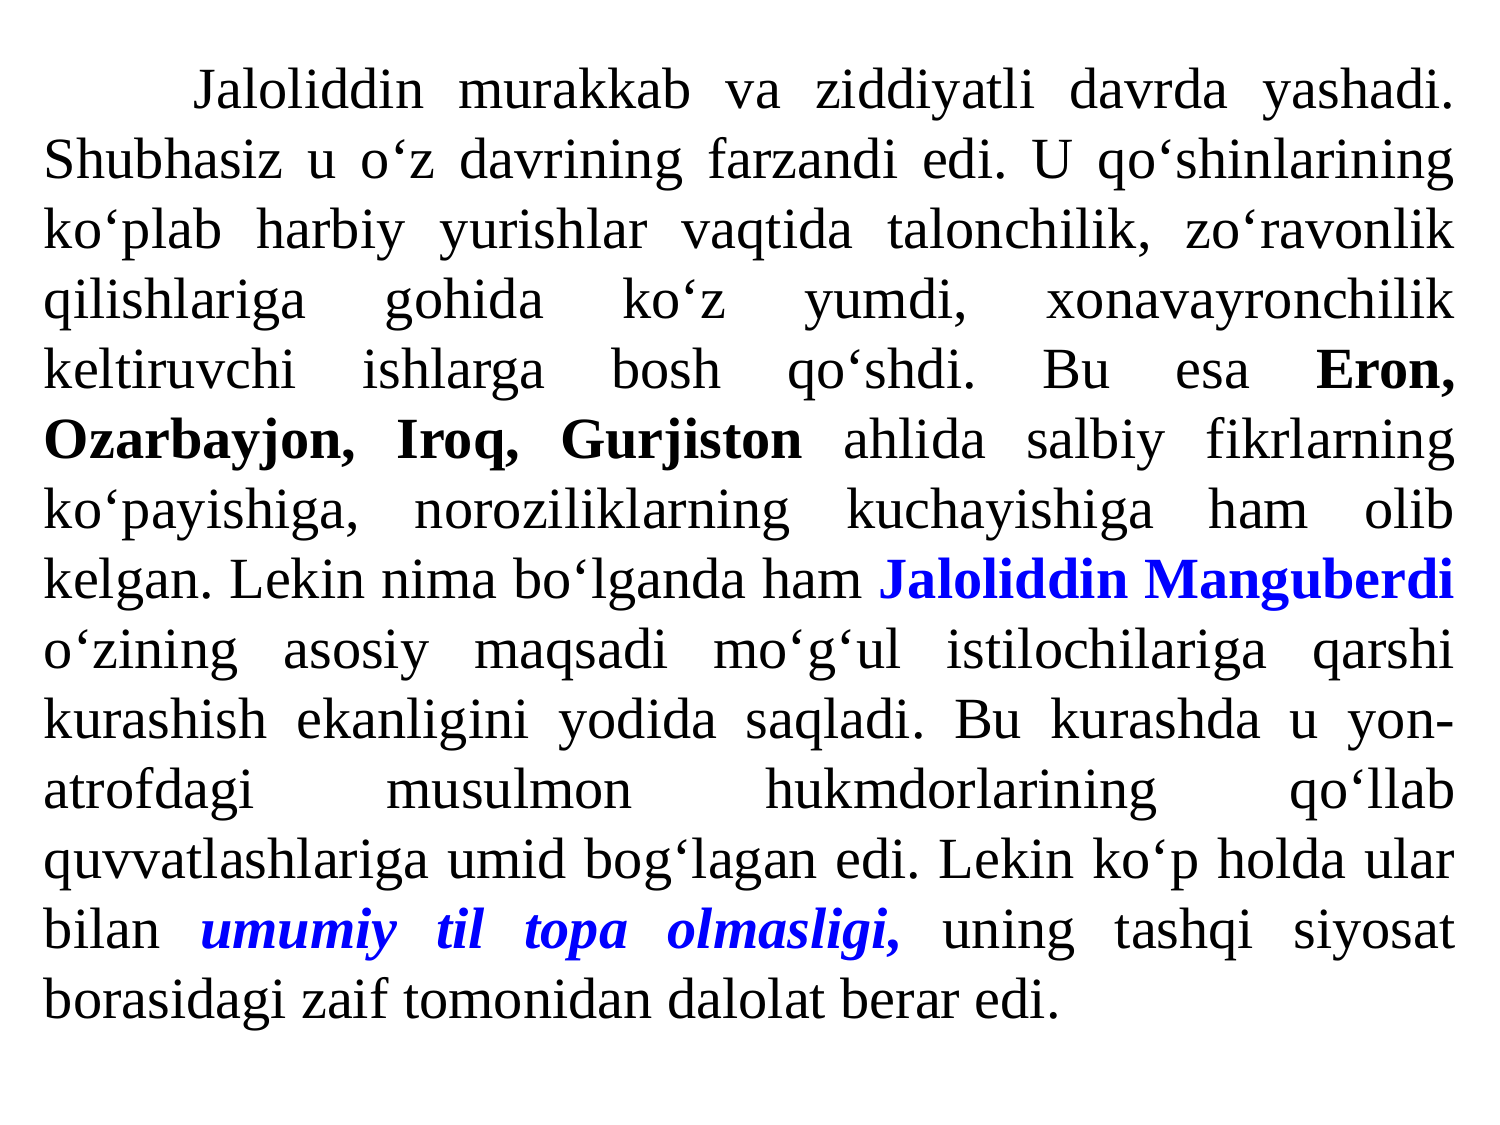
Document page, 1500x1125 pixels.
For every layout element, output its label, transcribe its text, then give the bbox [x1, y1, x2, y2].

text_box Jaloliddin murakkab va ziddiyatli davrda yashadi. Shubhasiz u o‘z davrining farzandi edi. U qo‘shinlarining ko‘plab harbiy yurishlar vaqtida talonchilik, zo‘ravonlik qilishlariga gohida ko‘z yumdi, xonavayronchilik keltiruvchi ishlarga bosh qo‘shdi. Bu esa Eron, Ozarbayjon, Iroq, Gurjiston ahlida salbiy fikrlarning ko‘payishiga, noroziliklarning kuchayishiga ham olib kelgan. Lekin nima bo‘lganda ham Jaloliddin Manguberdi o‘zining asosiy maqsadi mo‘g‘ul istilochilariga qarshi kurashish ekanligini yodida saqladi. Bu kurashda u yon-atrofdagi musulmon hukmdorlarining qo‘llab quvvatlashlariga umid bog‘lagan edi. Lekin ko‘p holda ular bilan umumiy til topa olmasligi, uning tashqi siyosat borasidagi zaif tomonidan dalolat berar edi. [29, 42, 1471, 1038]
